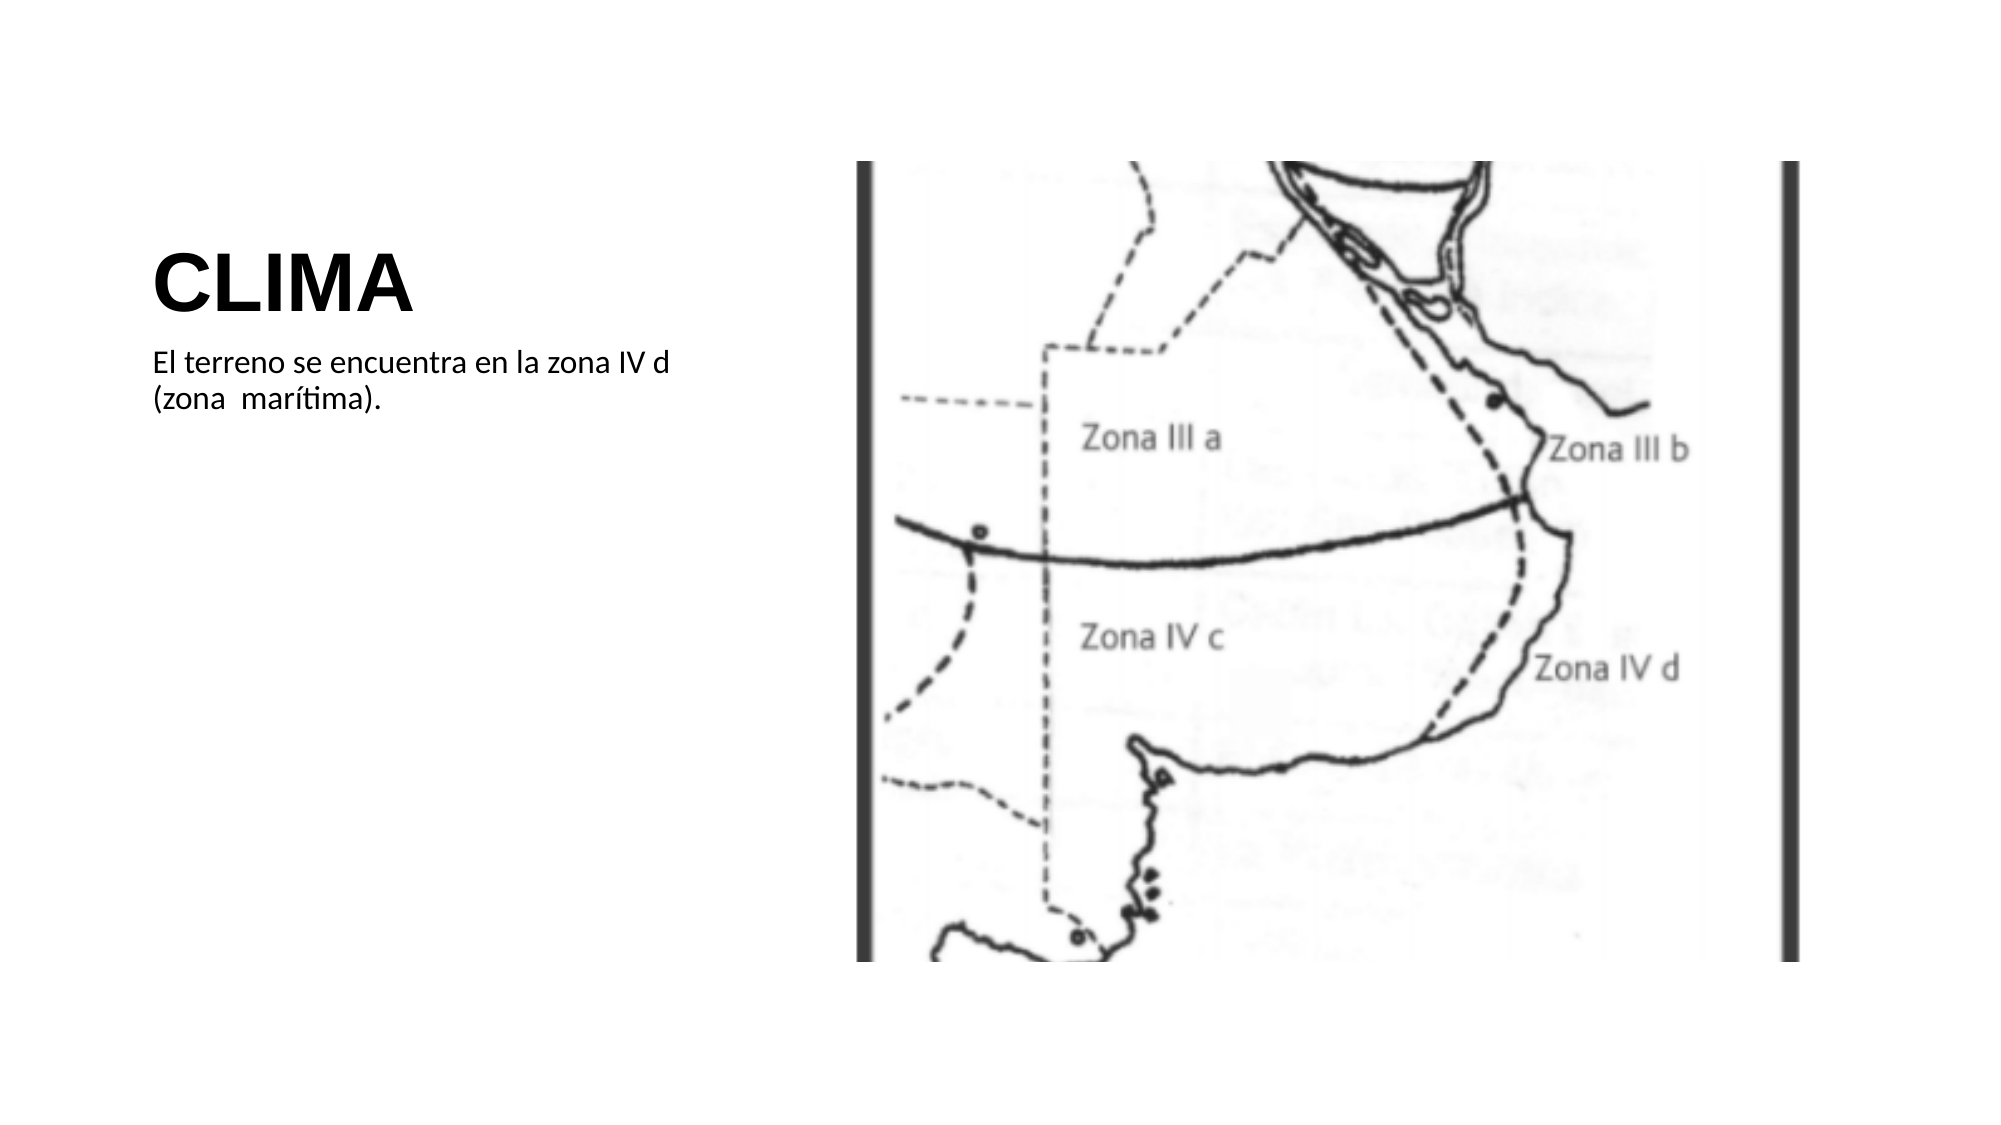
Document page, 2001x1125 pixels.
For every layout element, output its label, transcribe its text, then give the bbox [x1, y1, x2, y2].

picture [850, 161, 1863, 962]
title CLIMA [137, 75, 783, 337]
list El terreno se encuentra en la zona IV d (zona marítima). [137, 337, 783, 963]
